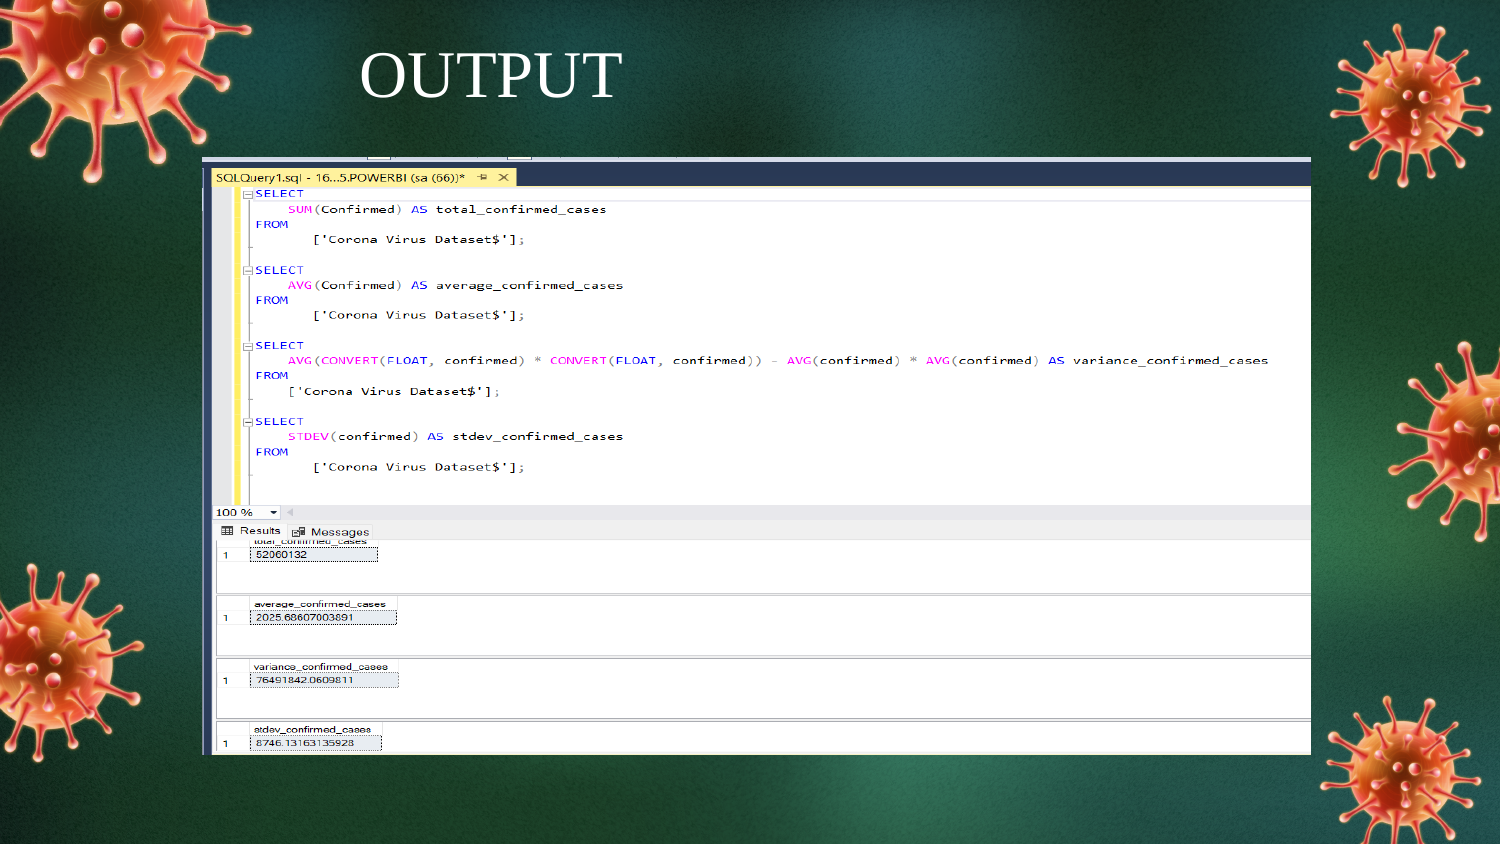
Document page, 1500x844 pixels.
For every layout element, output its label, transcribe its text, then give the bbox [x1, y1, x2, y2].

picture [0, 0, 1500, 844]
text_box OUTPUT [345, 23, 1102, 118]
